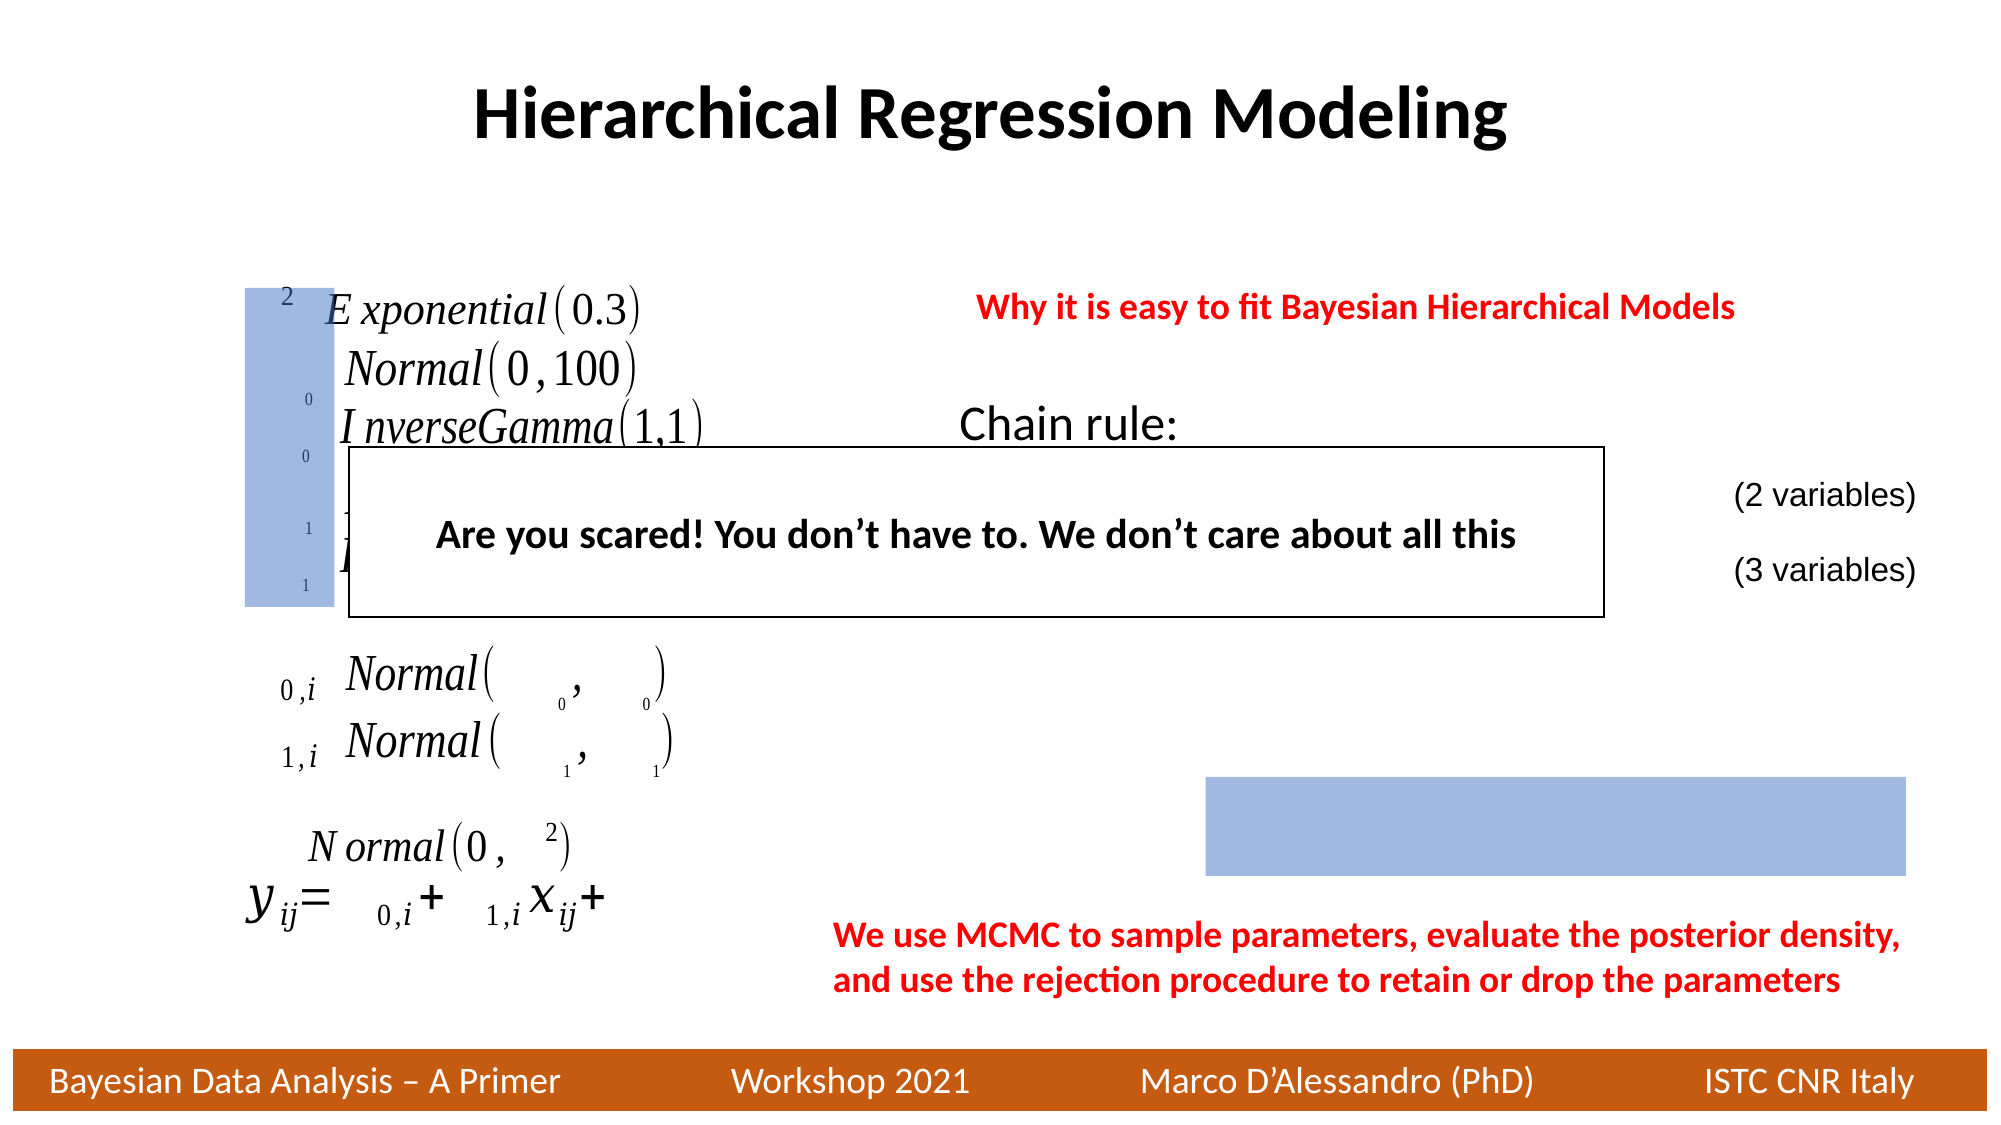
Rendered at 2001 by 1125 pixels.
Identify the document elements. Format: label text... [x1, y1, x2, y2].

text_box Hierarchical Regression Modeling [444, 55, 1539, 161]
text_box (3 variables) [1605, 540, 2000, 595]
text_box [1205, 776, 1906, 876]
text_box Bayesian Data Analysis – A Primer Workshop 2021 Marco D’Alessandro (PhD) ISTC CNR Italy [34, 1048, 1969, 1109]
text_box We use MCMC to sample parameters, evaluate the posterior density, and use the rejection procedure to retain or drop the parameters [818, 902, 1930, 1007]
text_box Why it is easy to fit Bayesian Hierarchical Models [961, 274, 1752, 335]
text_box (2 variables) [1605, 465, 2000, 521]
text_box [244, 287, 335, 607]
text_box Are you scared! You don’t have to. We don’t care about all this [348, 446, 1605, 618]
text_box [12, 1048, 1988, 1112]
